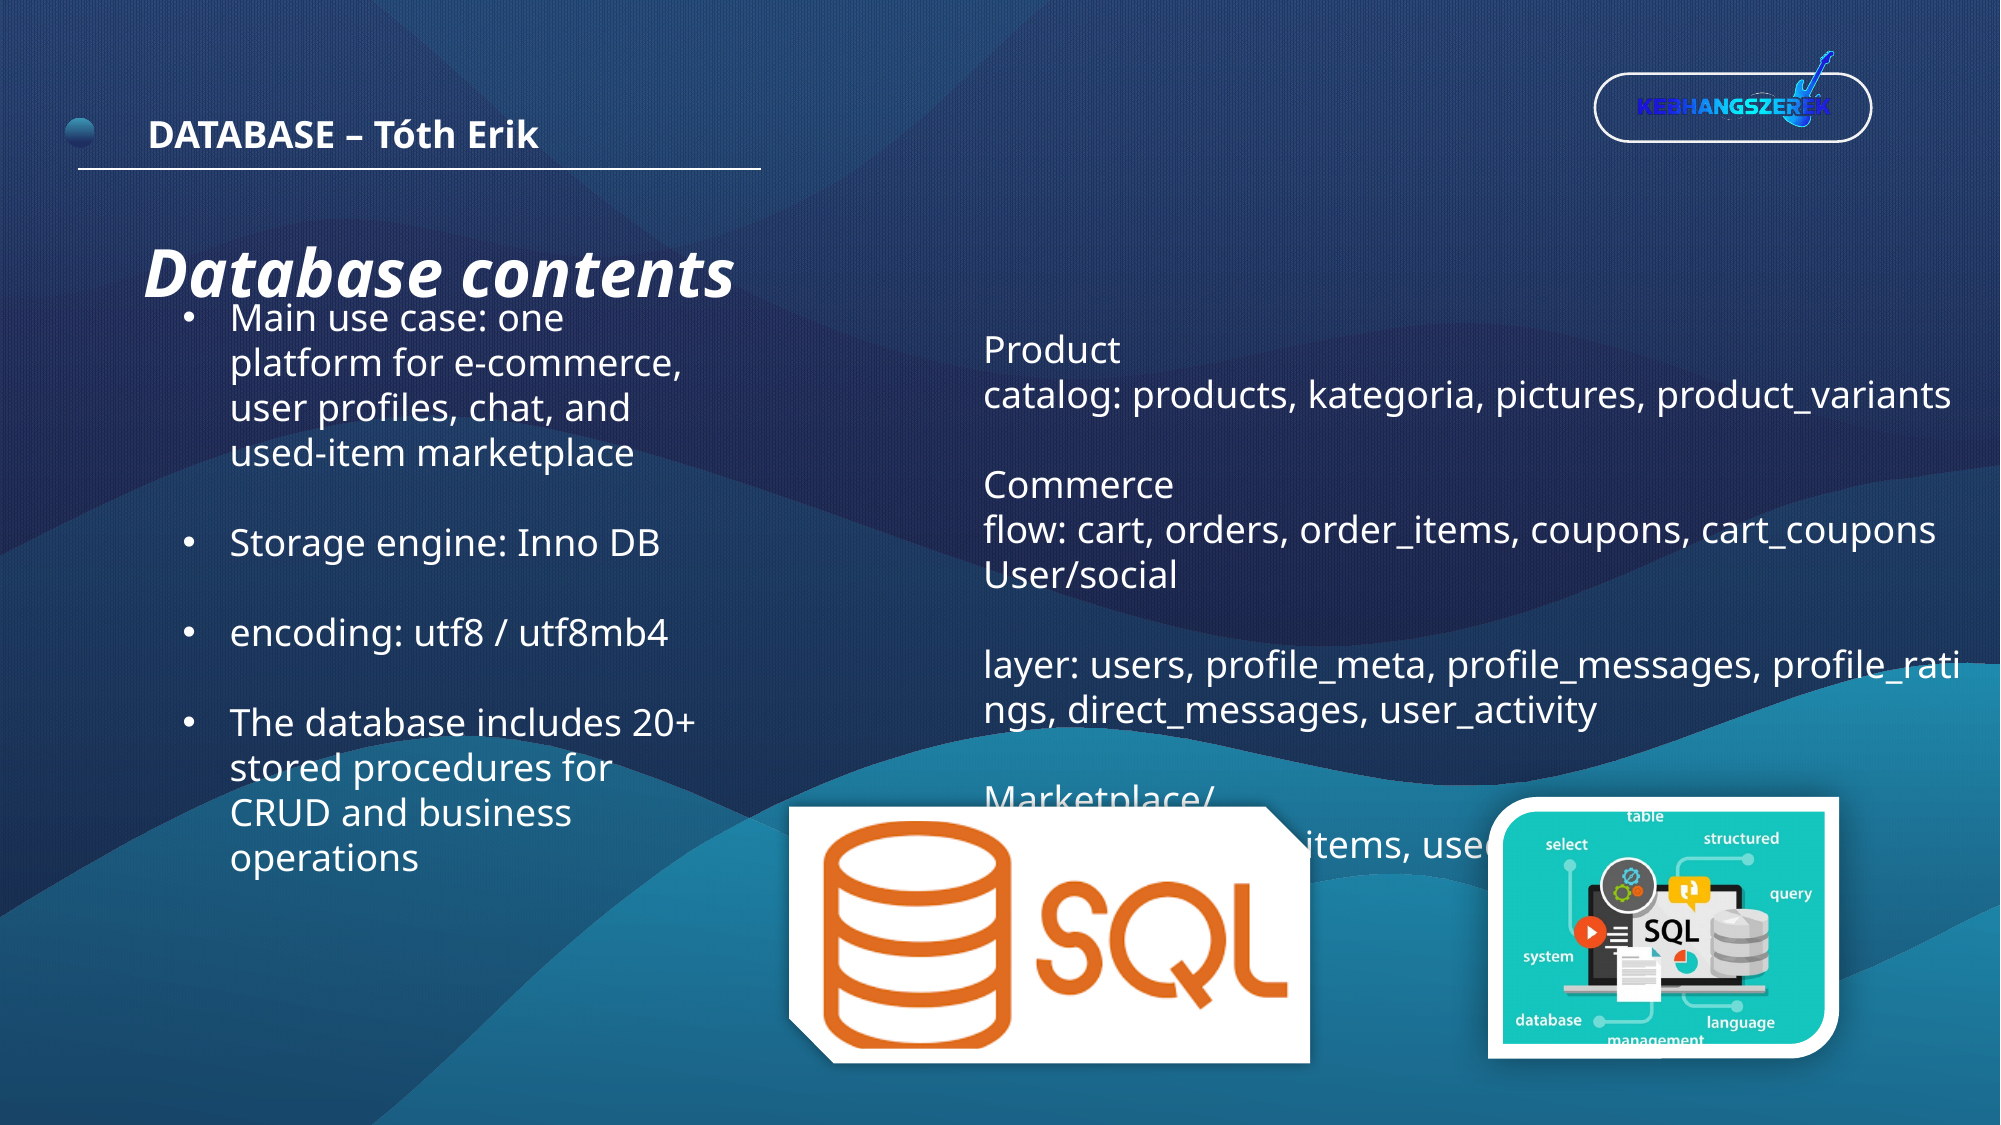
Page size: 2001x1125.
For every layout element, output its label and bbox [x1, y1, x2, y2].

text_box [0, 0, 2000, 1125]
picture [795, 813, 1304, 1057]
picture [1494, 803, 1833, 1052]
picture [1628, 0, 1844, 204]
